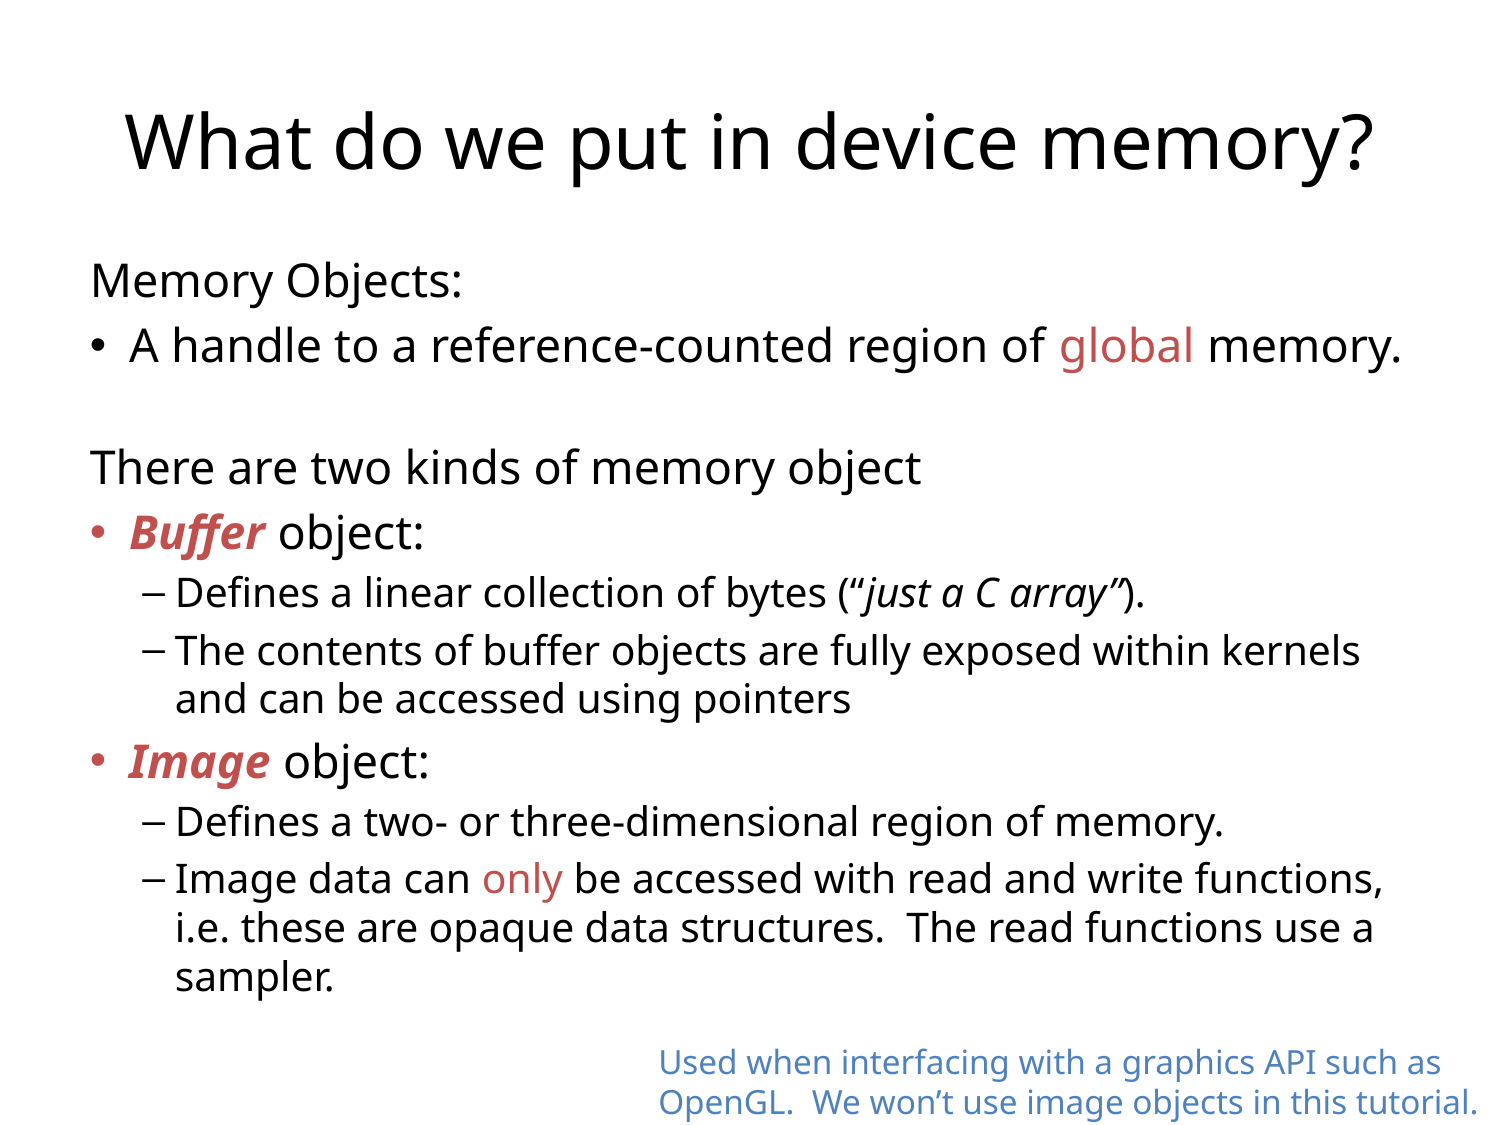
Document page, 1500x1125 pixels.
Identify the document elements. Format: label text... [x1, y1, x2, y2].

text_box What do we put in device memory? [75, 45, 1425, 233]
text_box Memory Objects: A handle to a reference-counted region of global memory. There are two kinds of memory object Buffer object: Defines a linear collection of bytes (“just a C array”). The contents of buffer objects are fully exposed within kernels and can be accessed using pointers Image object: Defines a two- or three-dimensional region of memory. Image data can only be accessed with read and write functions, i.e. these are opaque data structures. The read functions use a sampler. [75, 243, 1425, 1023]
text_box Used when interfacing with a graphics API such as OpenGL. We won’t use image objects in this tutorial. [643, 1033, 1497, 1125]
